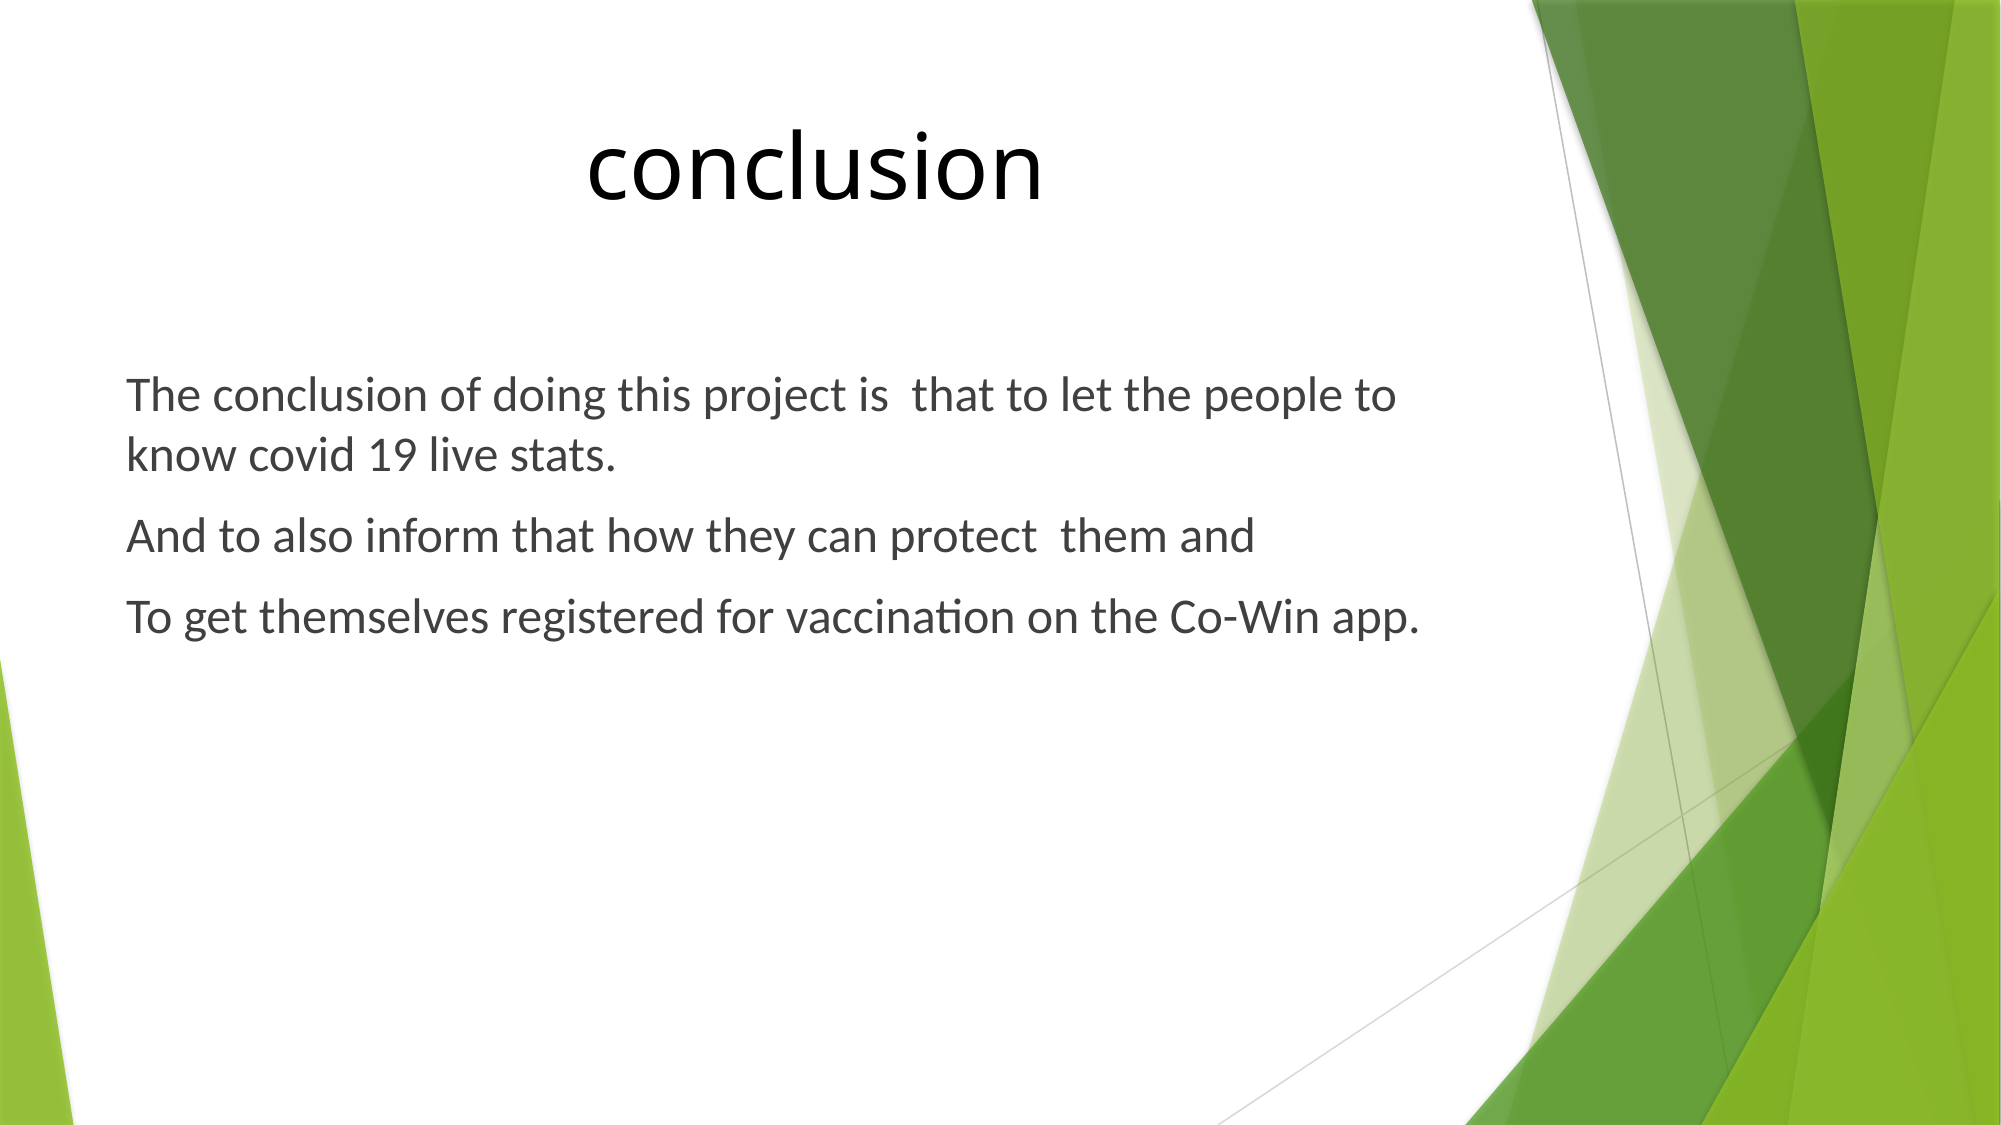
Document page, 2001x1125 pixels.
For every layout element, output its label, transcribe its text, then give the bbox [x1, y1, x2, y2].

title conclusion [111, 99, 1522, 317]
list The conclusion of doing this project is that to let the people to know covid 19 live stats. And to also inform that how they can protect them and To get themselves registered for vaccination on the Co-Win app. [111, 354, 1522, 992]
